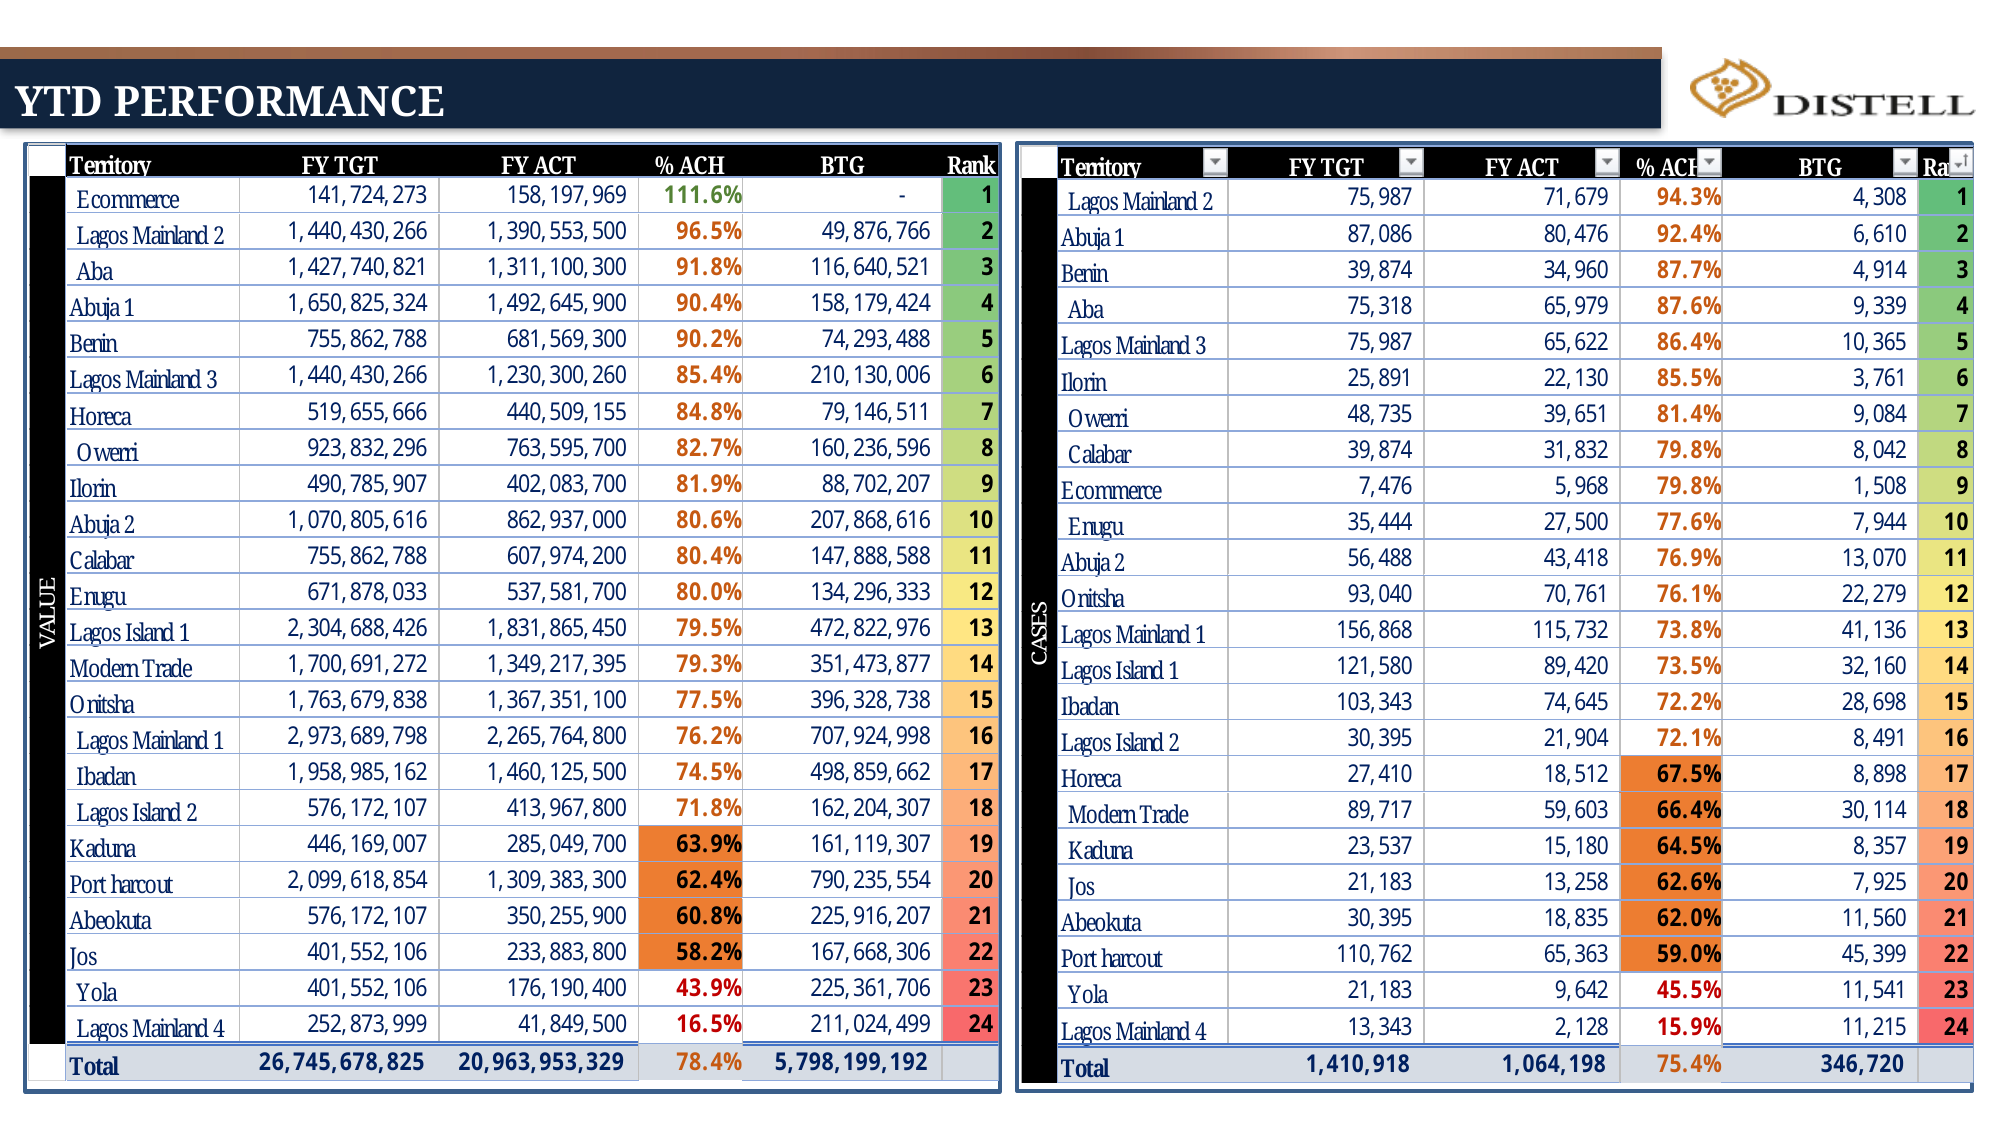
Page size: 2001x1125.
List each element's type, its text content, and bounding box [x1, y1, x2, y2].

text_box [1015, 141, 1974, 147]
text_box YTD Performance [0, 67, 1661, 119]
picture [0, 47, 1662, 59]
text_box [23, 1086, 1002, 1094]
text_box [27, 142, 1001, 1083]
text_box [1019, 145, 1976, 1085]
picture [1690, 58, 1976, 118]
